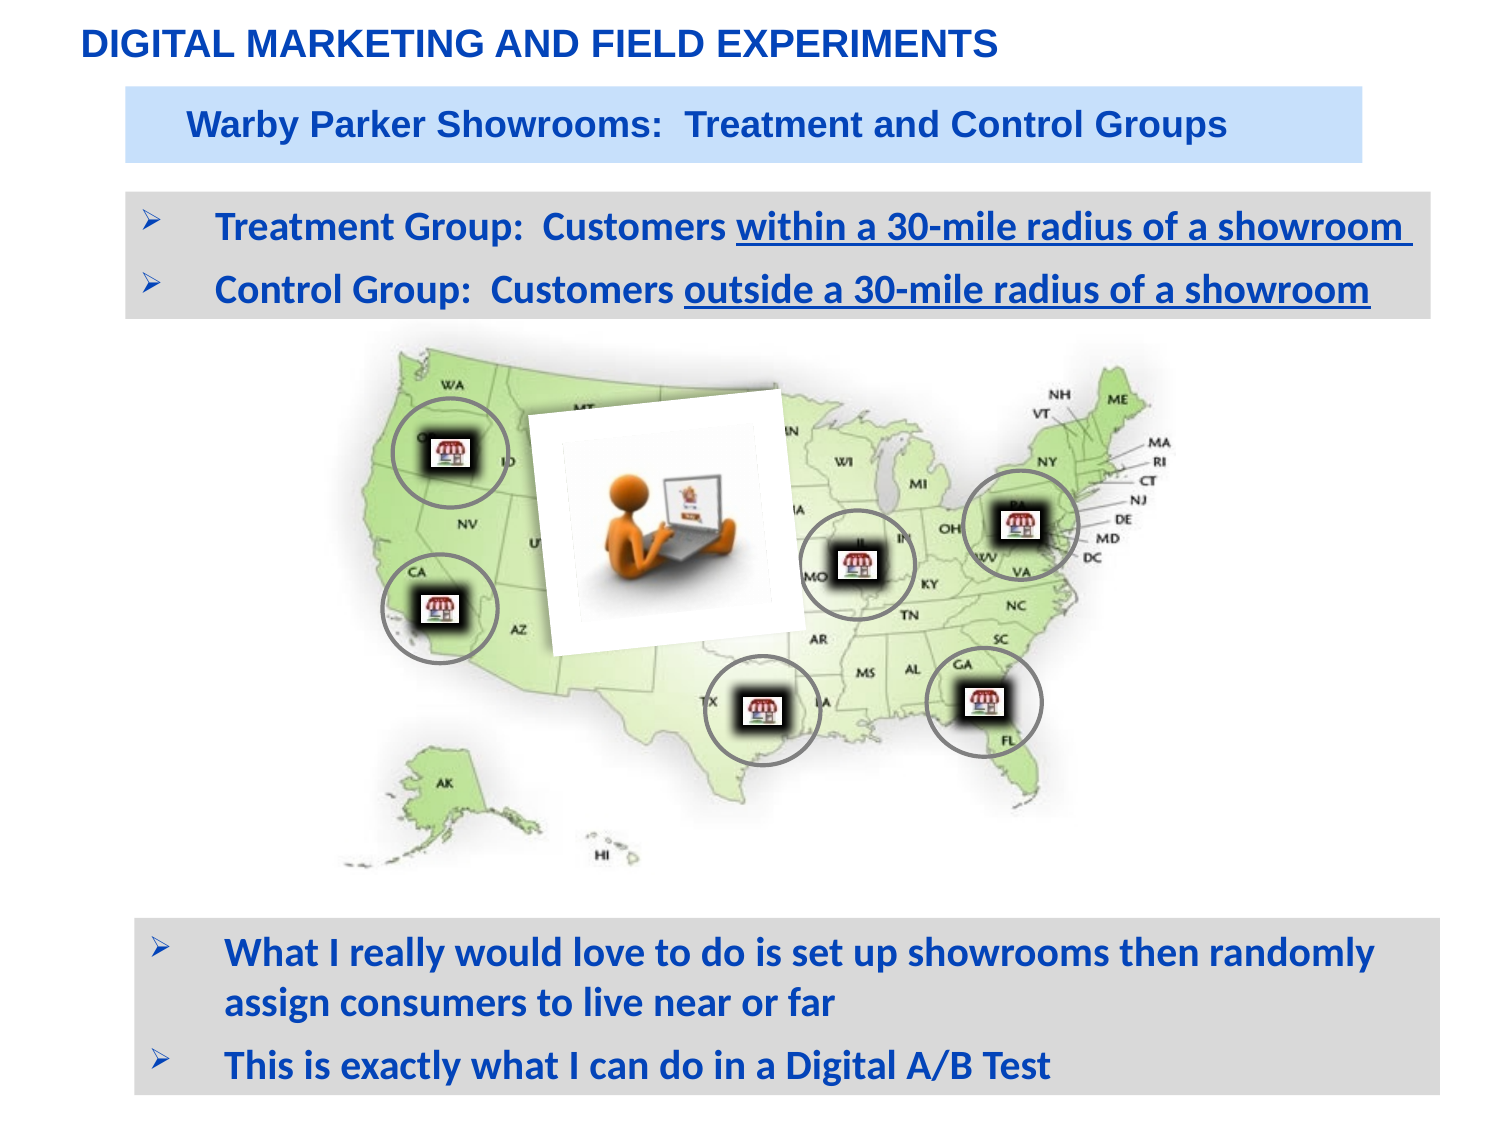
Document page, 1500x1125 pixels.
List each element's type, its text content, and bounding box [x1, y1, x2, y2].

text_box Warby Parker Showrooms: Treatment and Control Groups [171, 92, 1317, 153]
text_box Treatment Group: Customers within a 30-mile radius of a showroom Control Group: Customers outside a 30-mile radius of a showroom [125, 191, 1431, 319]
text_box What I really would love to do is set up showrooms then randomly assign consumers to live near or far This is exactly what I can do in a Digital A/B Test [134, 917, 1440, 1096]
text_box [312, 316, 1176, 875]
text_box [125, 86, 1363, 163]
text_box DIGITAL MARKETING AND FIELD EXPERIMENTS [65, 10, 1500, 59]
